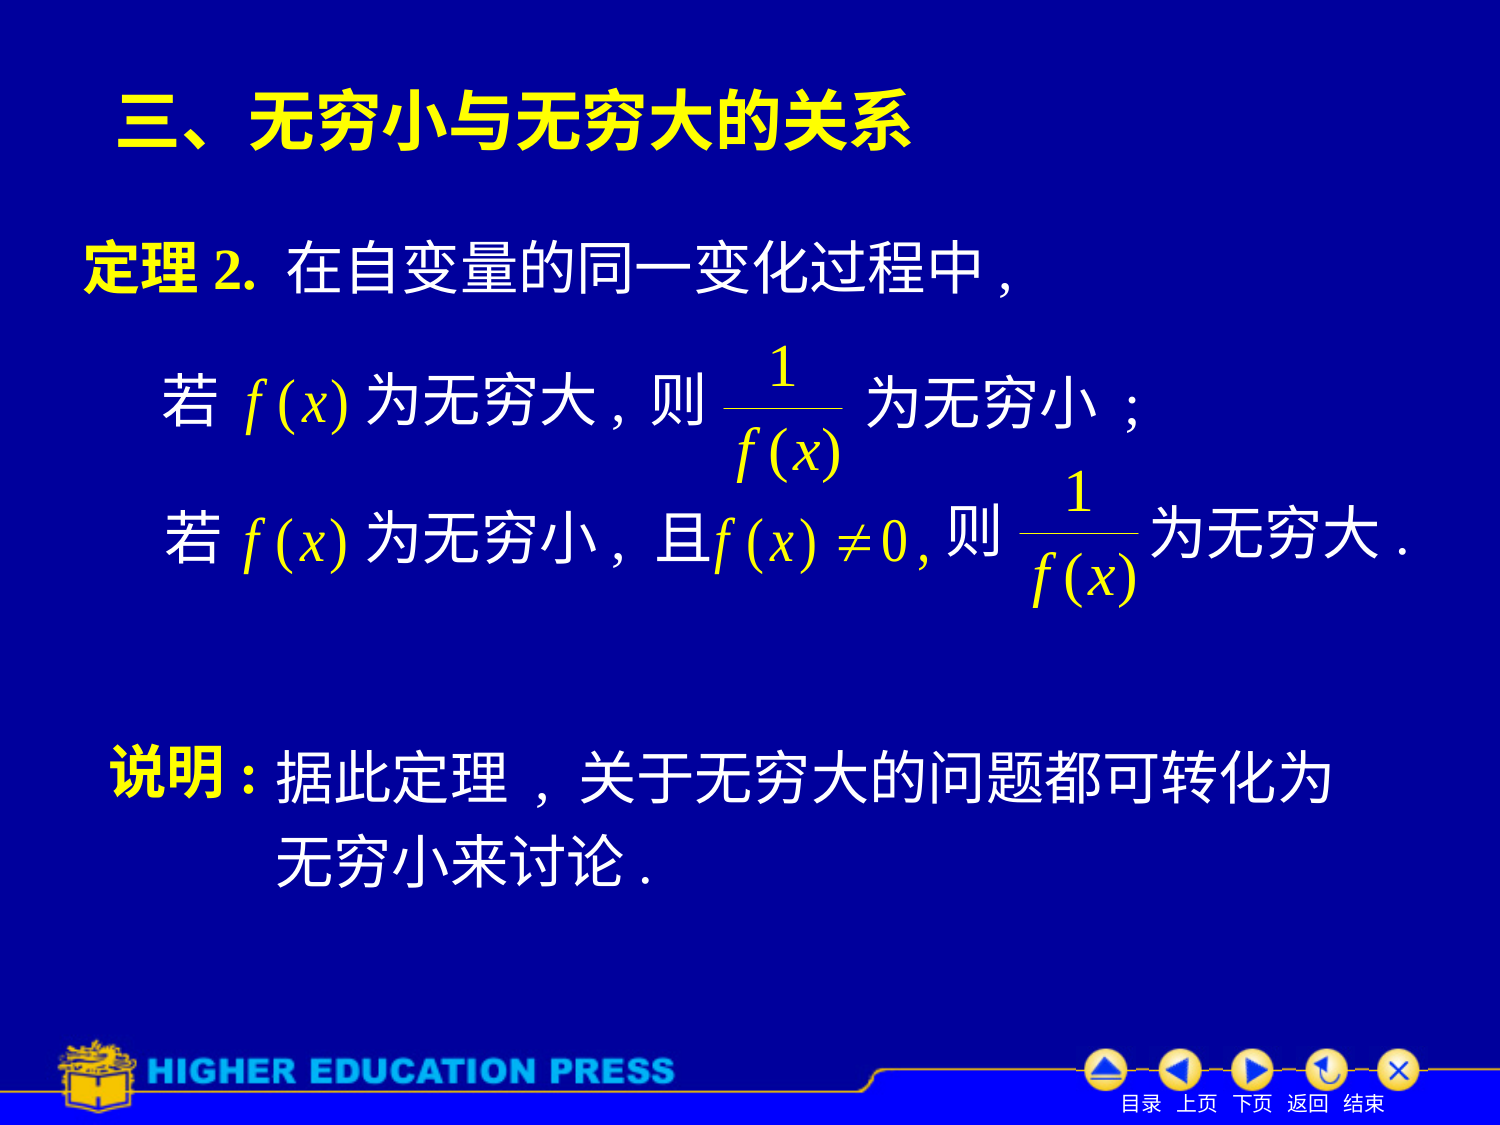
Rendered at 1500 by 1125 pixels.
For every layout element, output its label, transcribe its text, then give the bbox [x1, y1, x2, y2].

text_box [719, 335, 845, 488]
text_box 则 [930, 487, 1015, 572]
title 三、无穷小与无穷大的关系 [99, 62, 976, 176]
text_box 为无穷大, [349, 355, 634, 441]
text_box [230, 372, 352, 440]
text_box 定理2. 在自变量的同一变化过程中, [67, 223, 1028, 309]
text_box 为无穷小, 且 [350, 493, 775, 579]
text_box 则 [634, 355, 719, 441]
text_box 为无穷小 ; [849, 358, 1200, 444]
picture [0, 0, 1500, 1125]
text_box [1015, 460, 1141, 613]
text_box 据此定理 , 关于无穷大的问题都可转化为 无穷小来讨论. [260, 734, 1364, 903]
text_box 若 [149, 493, 313, 579]
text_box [229, 511, 350, 579]
text_box 为无穷大. [1141, 489, 1446, 575]
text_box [699, 512, 934, 580]
text_box 说明: [93, 727, 274, 813]
text_box 若 [146, 357, 310, 442]
